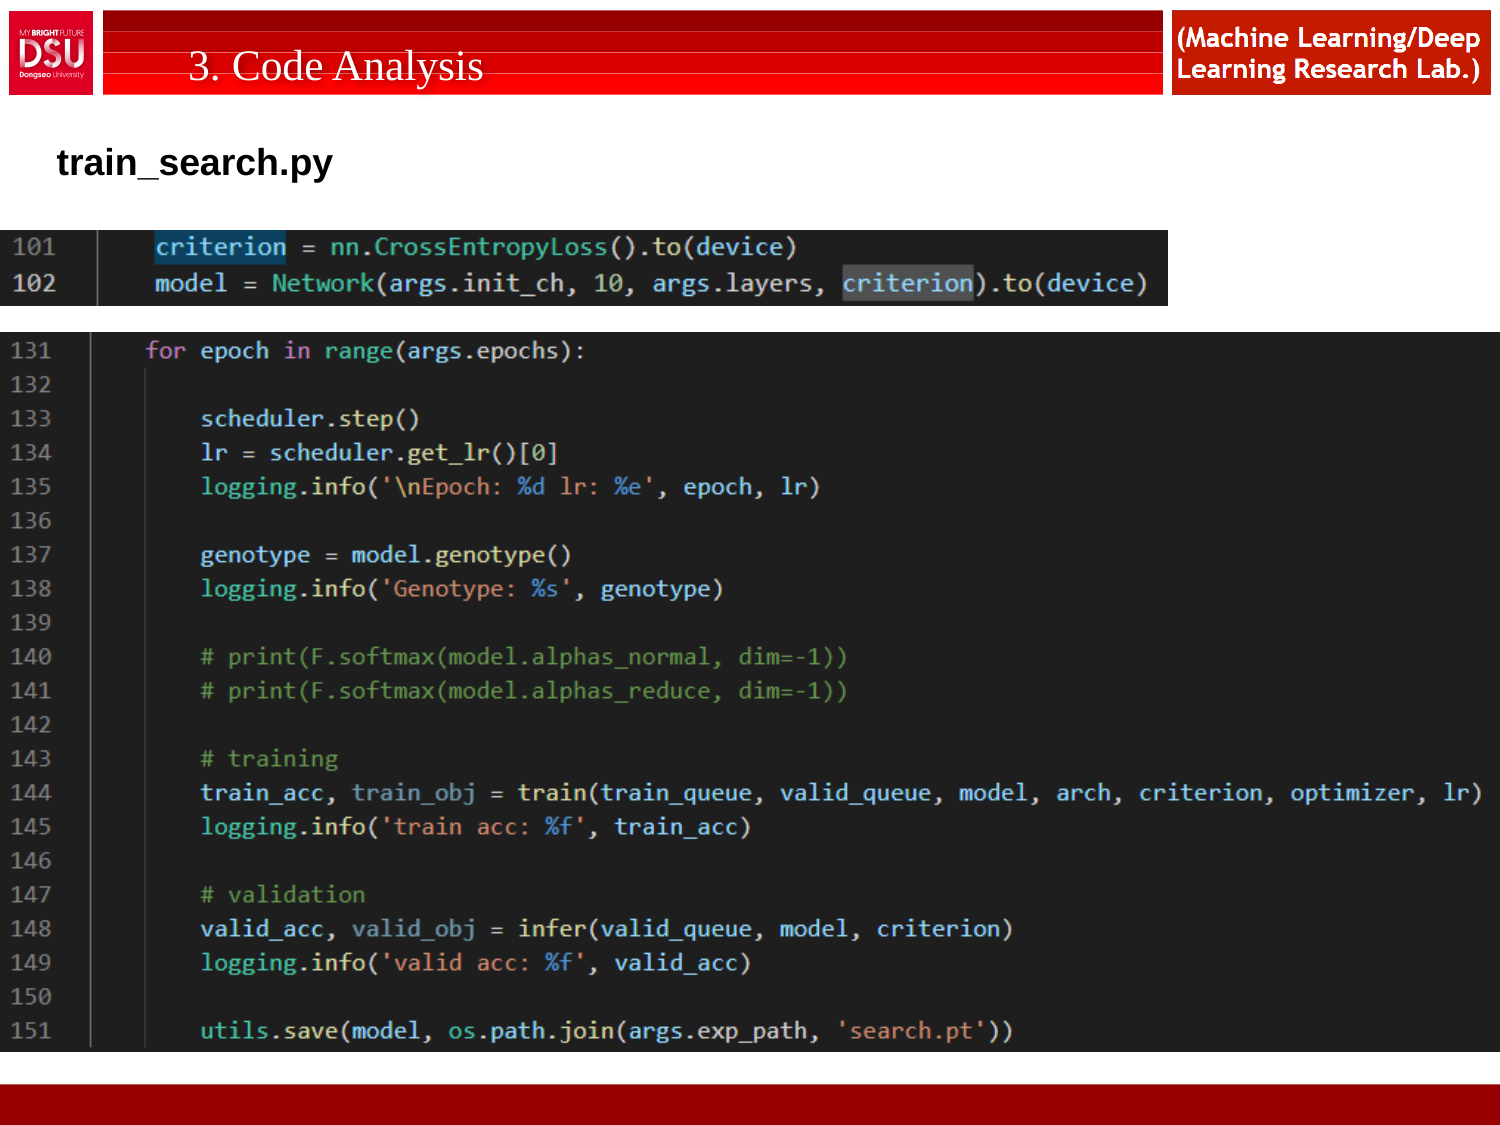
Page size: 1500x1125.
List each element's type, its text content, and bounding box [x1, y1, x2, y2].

picture [0, 332, 1500, 1052]
text_box [0, 1082, 1500, 1125]
text_box train_search.py [0, 130, 1062, 191]
picture [0, 230, 1168, 306]
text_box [0, 2, 1500, 96]
